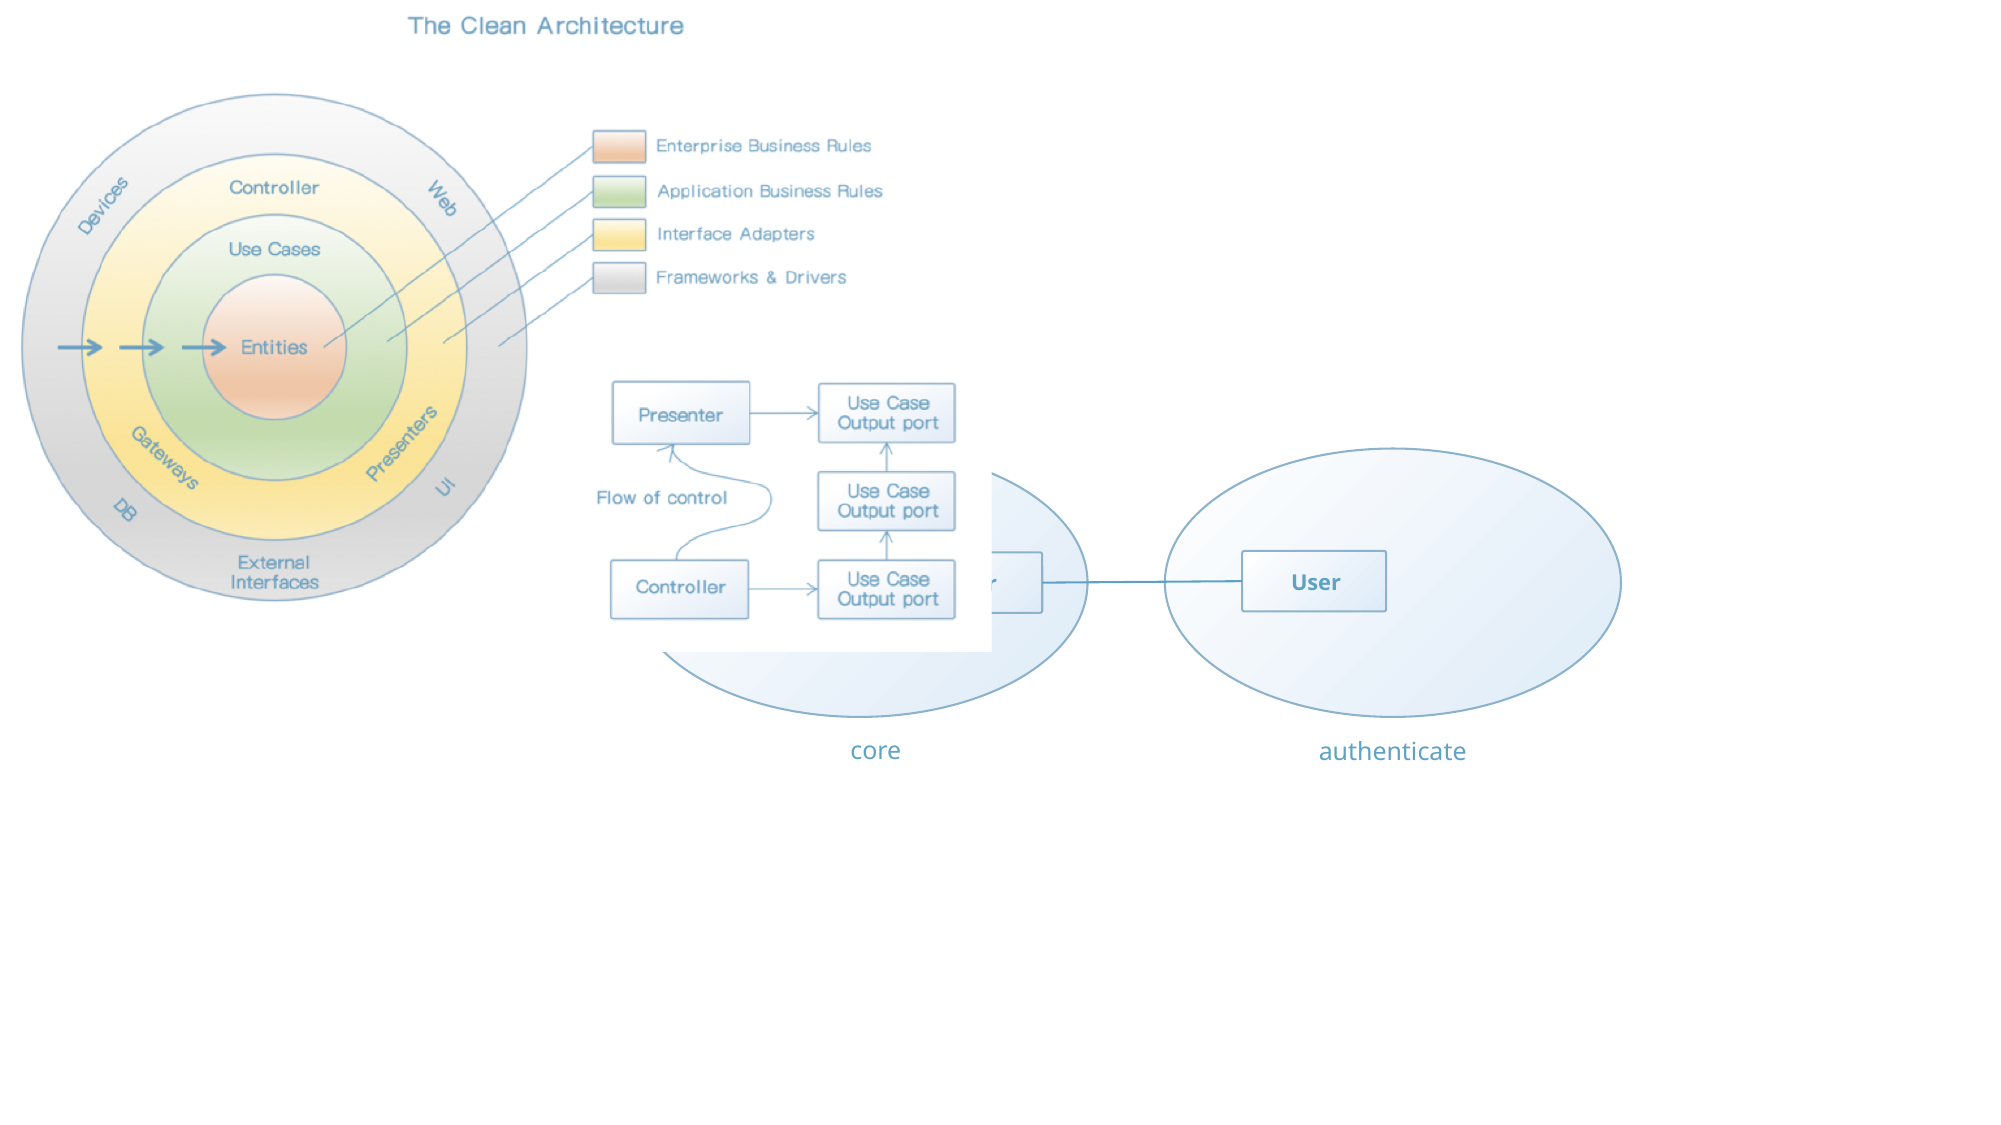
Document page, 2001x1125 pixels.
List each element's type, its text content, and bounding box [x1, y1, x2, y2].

text_box [992, 472, 1089, 581]
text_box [1242, 550, 1387, 612]
picture [0, 0, 992, 653]
text_box [1163, 447, 1623, 718]
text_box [992, 552, 1043, 613]
text_box core [835, 726, 917, 772]
text_box [663, 584, 1089, 718]
text_box authenticate [1304, 728, 1482, 774]
